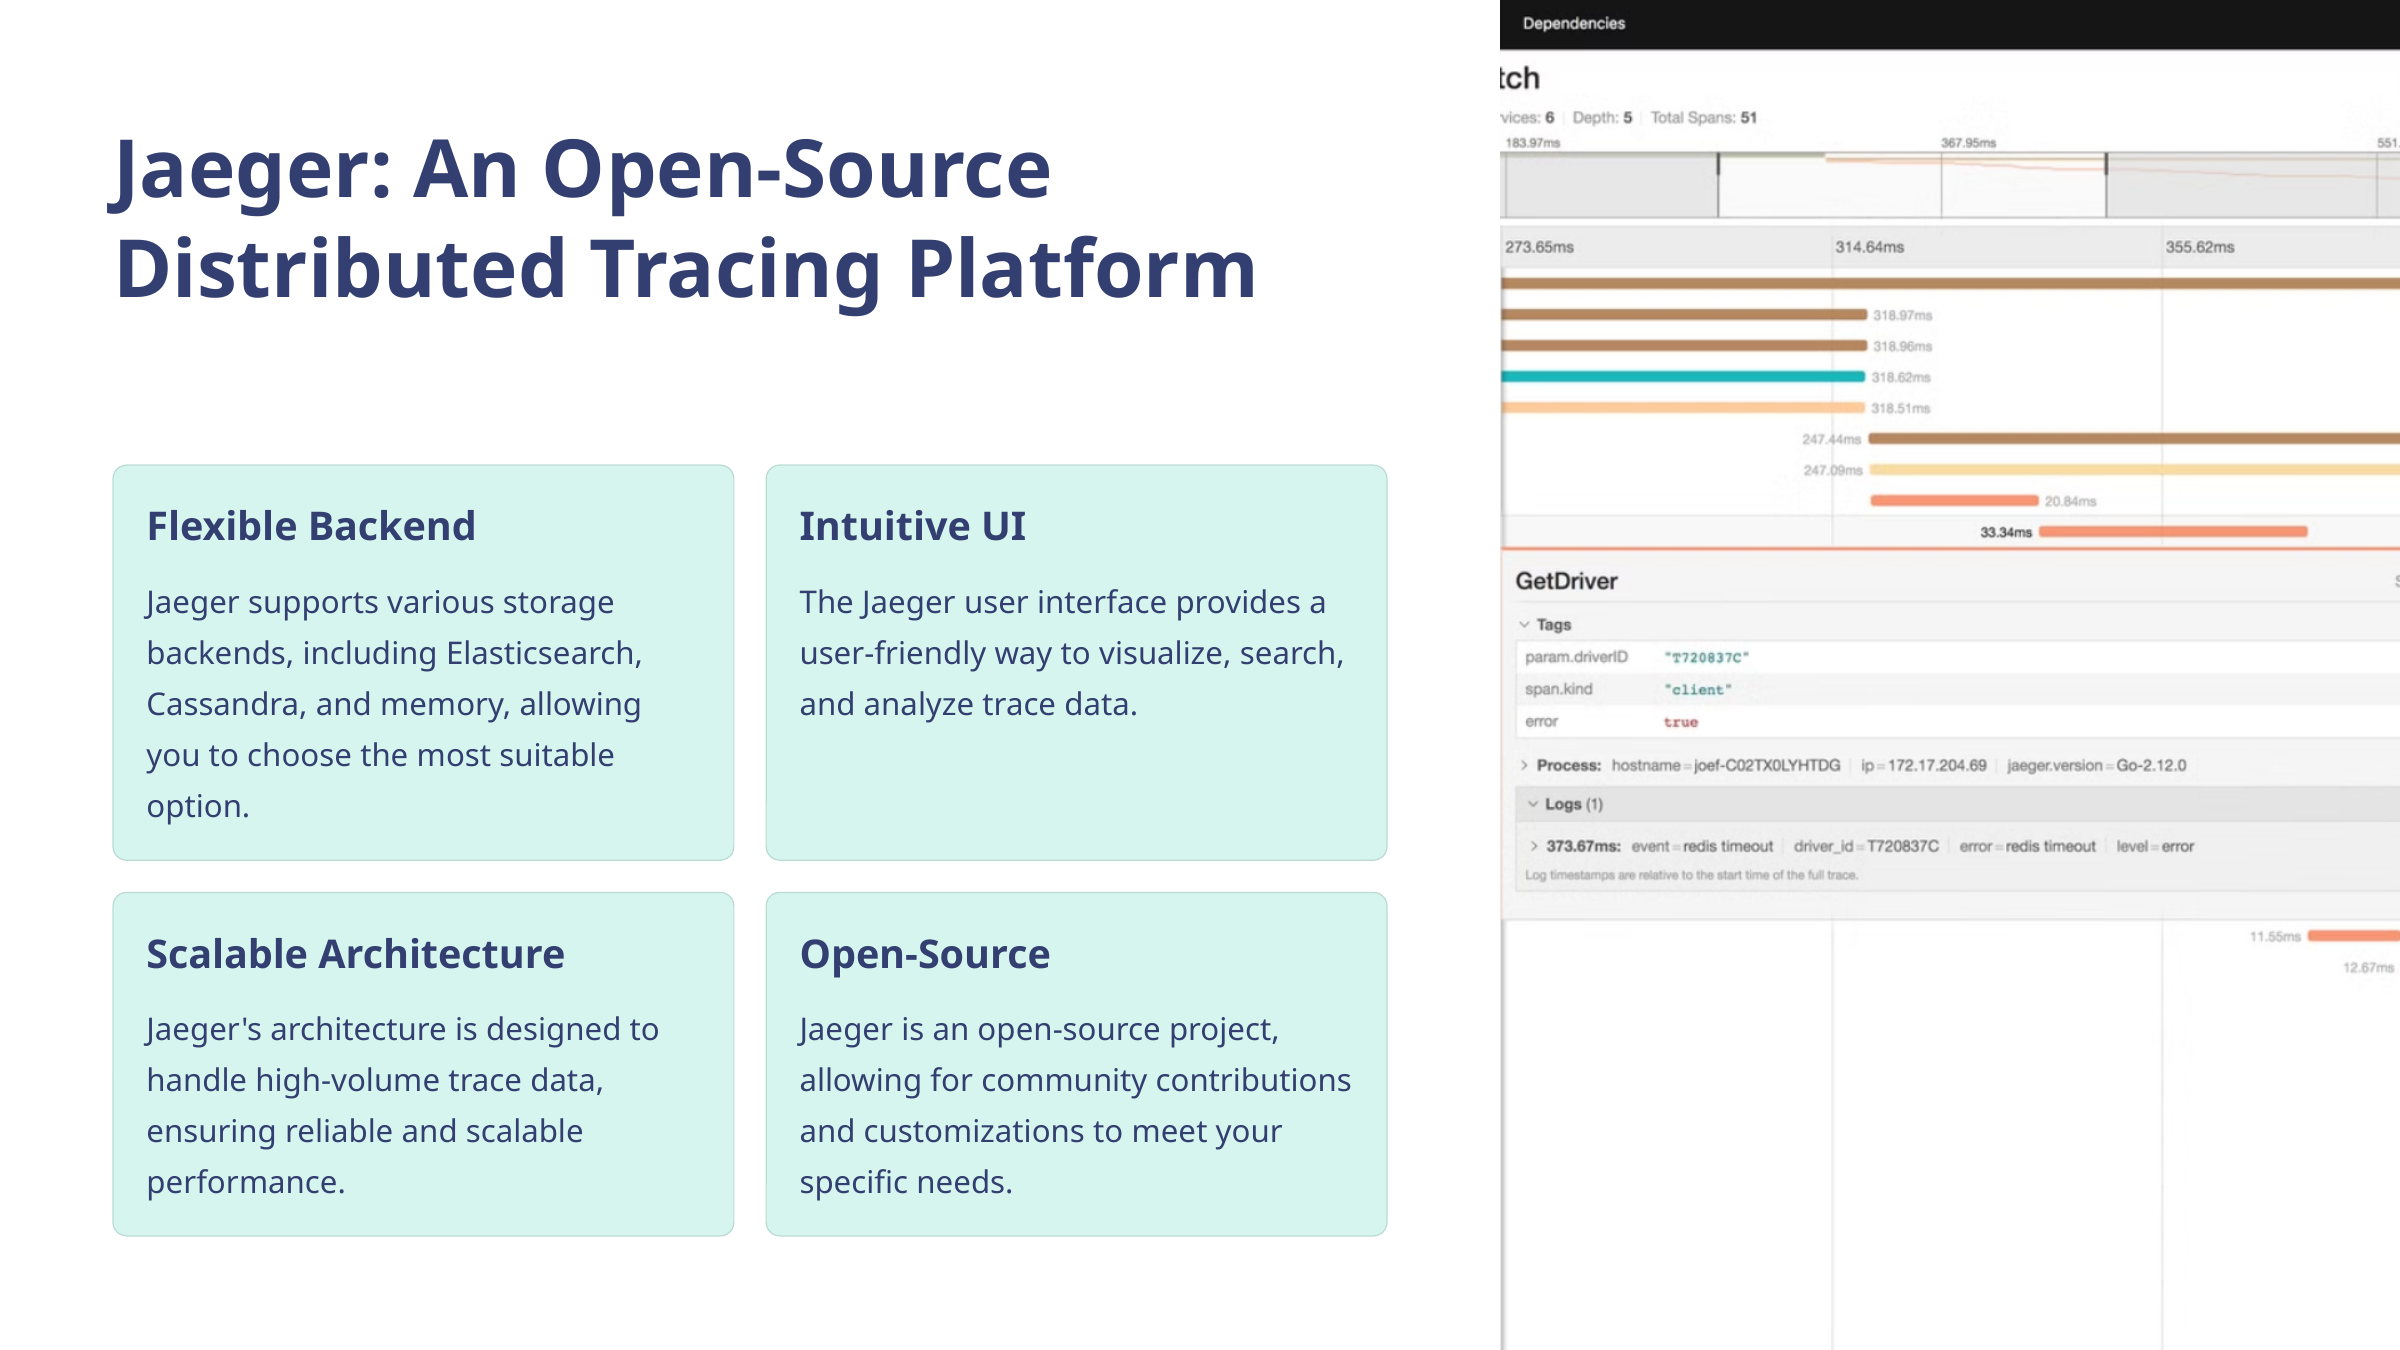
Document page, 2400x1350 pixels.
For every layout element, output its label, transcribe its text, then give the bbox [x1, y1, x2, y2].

picture [1499, 0, 2400, 1350]
text_box Intuitive UI [799, 498, 1204, 550]
text_box [112, 465, 734, 861]
text_box The Jaeger user interface provides a user-friendly way to visualize, search, and analyze trace data. [799, 568, 1354, 724]
text_box Jaeger's architecture is designed to handle high-volume trace data, ensuring reliable and scalable performance. [146, 995, 701, 1203]
text_box [766, 892, 1388, 1236]
text_box Scalable Architecture [146, 925, 701, 977]
text_box [112, 892, 734, 1236]
text_box Open-Source [799, 925, 1204, 977]
text_box Jaeger is an open-source project, allowing for community contributions and customizations to meet your specific needs. [799, 995, 1354, 1203]
text_box Jaeger supports various storage backends, including Elasticsearch, Cassandra, and memory, allowing you to choose the most suitable option. [146, 568, 701, 827]
text_box Flexible Backend [146, 498, 569, 550]
text_box [766, 465, 1388, 861]
text_box Jaeger: An Open-Source Distributed Tracing Platform [113, 113, 1387, 417]
